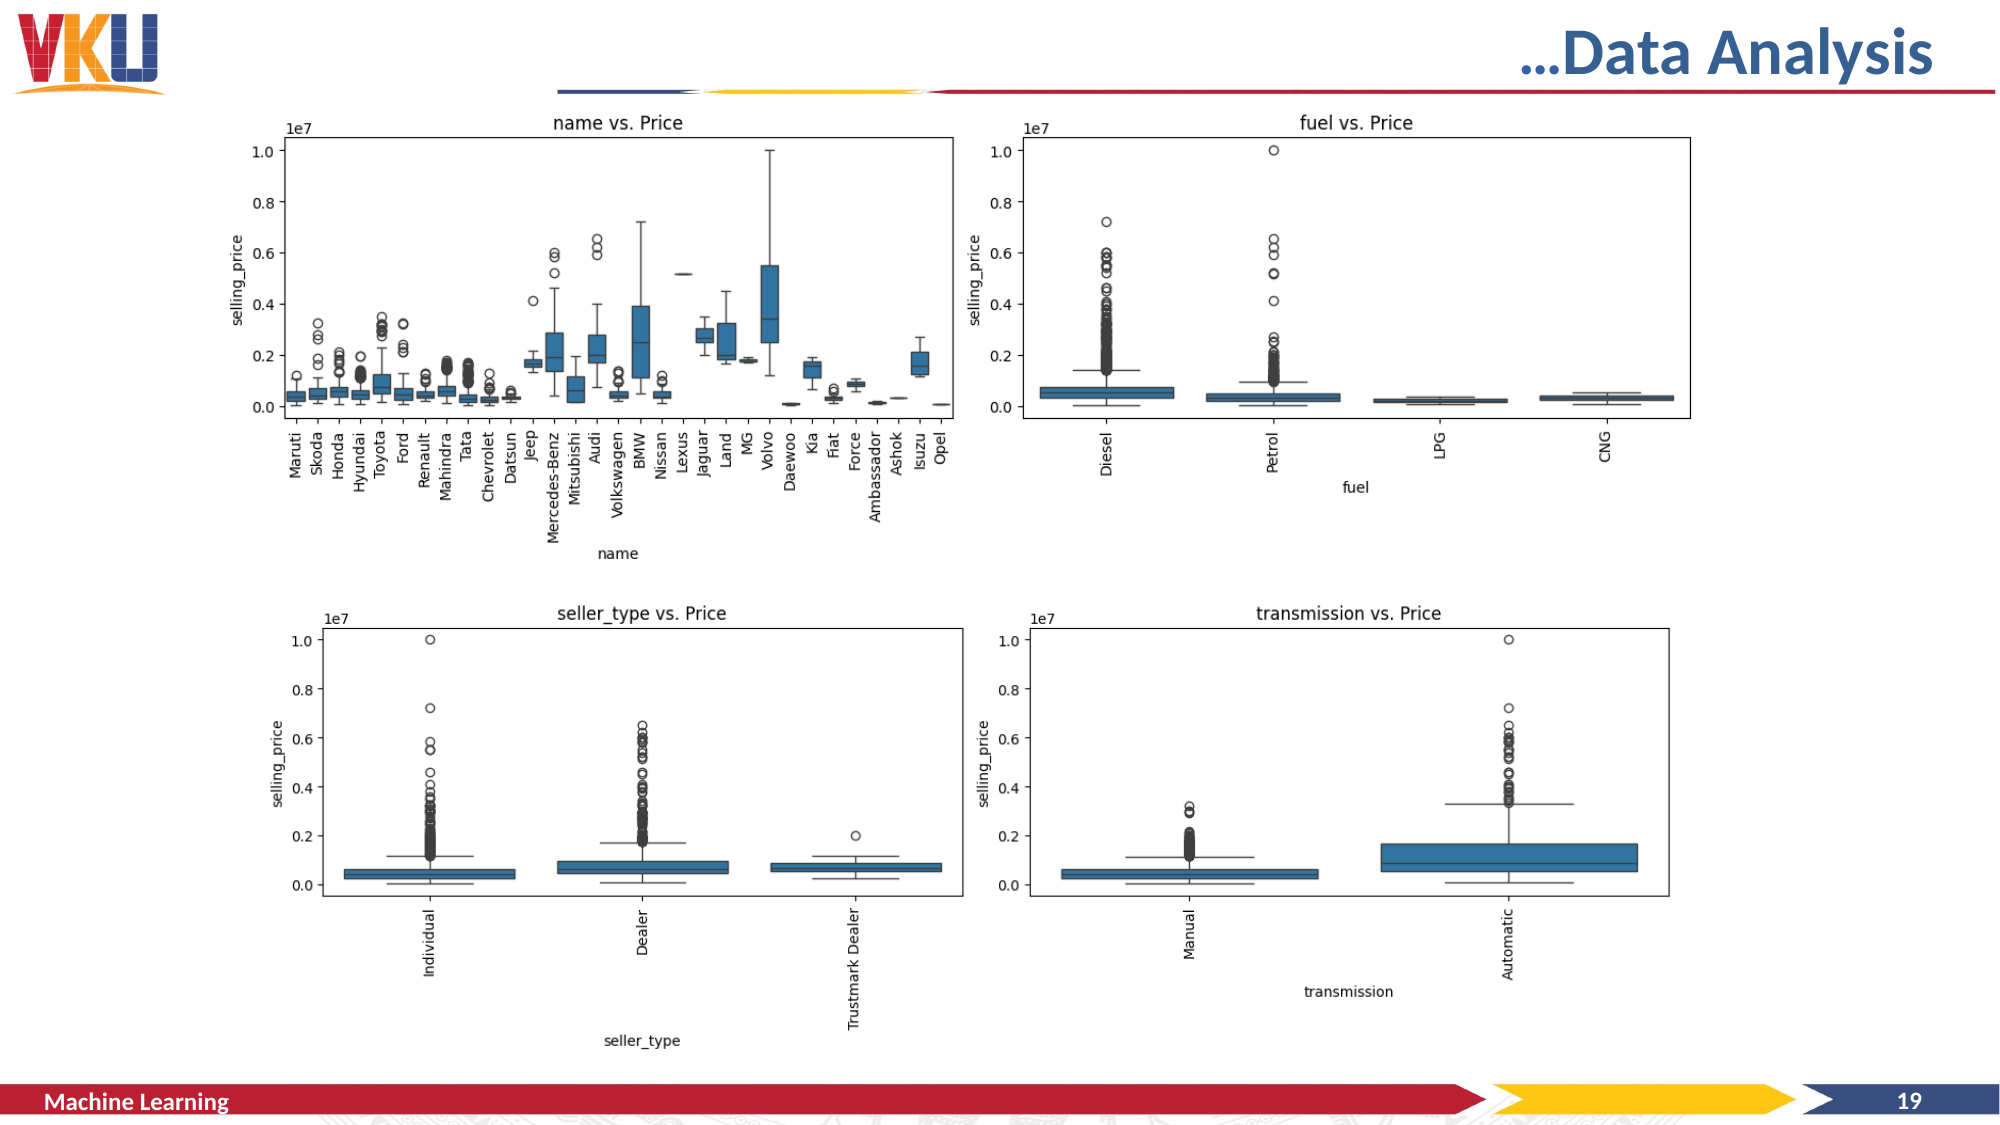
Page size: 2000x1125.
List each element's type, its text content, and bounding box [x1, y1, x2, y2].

picture [0, 0, 2000, 1125]
title …Data Analysis [387, 20, 1950, 75]
slide_number 19 [1849, 1073, 1938, 1125]
footer Machine Learning [29, 1070, 663, 1125]
